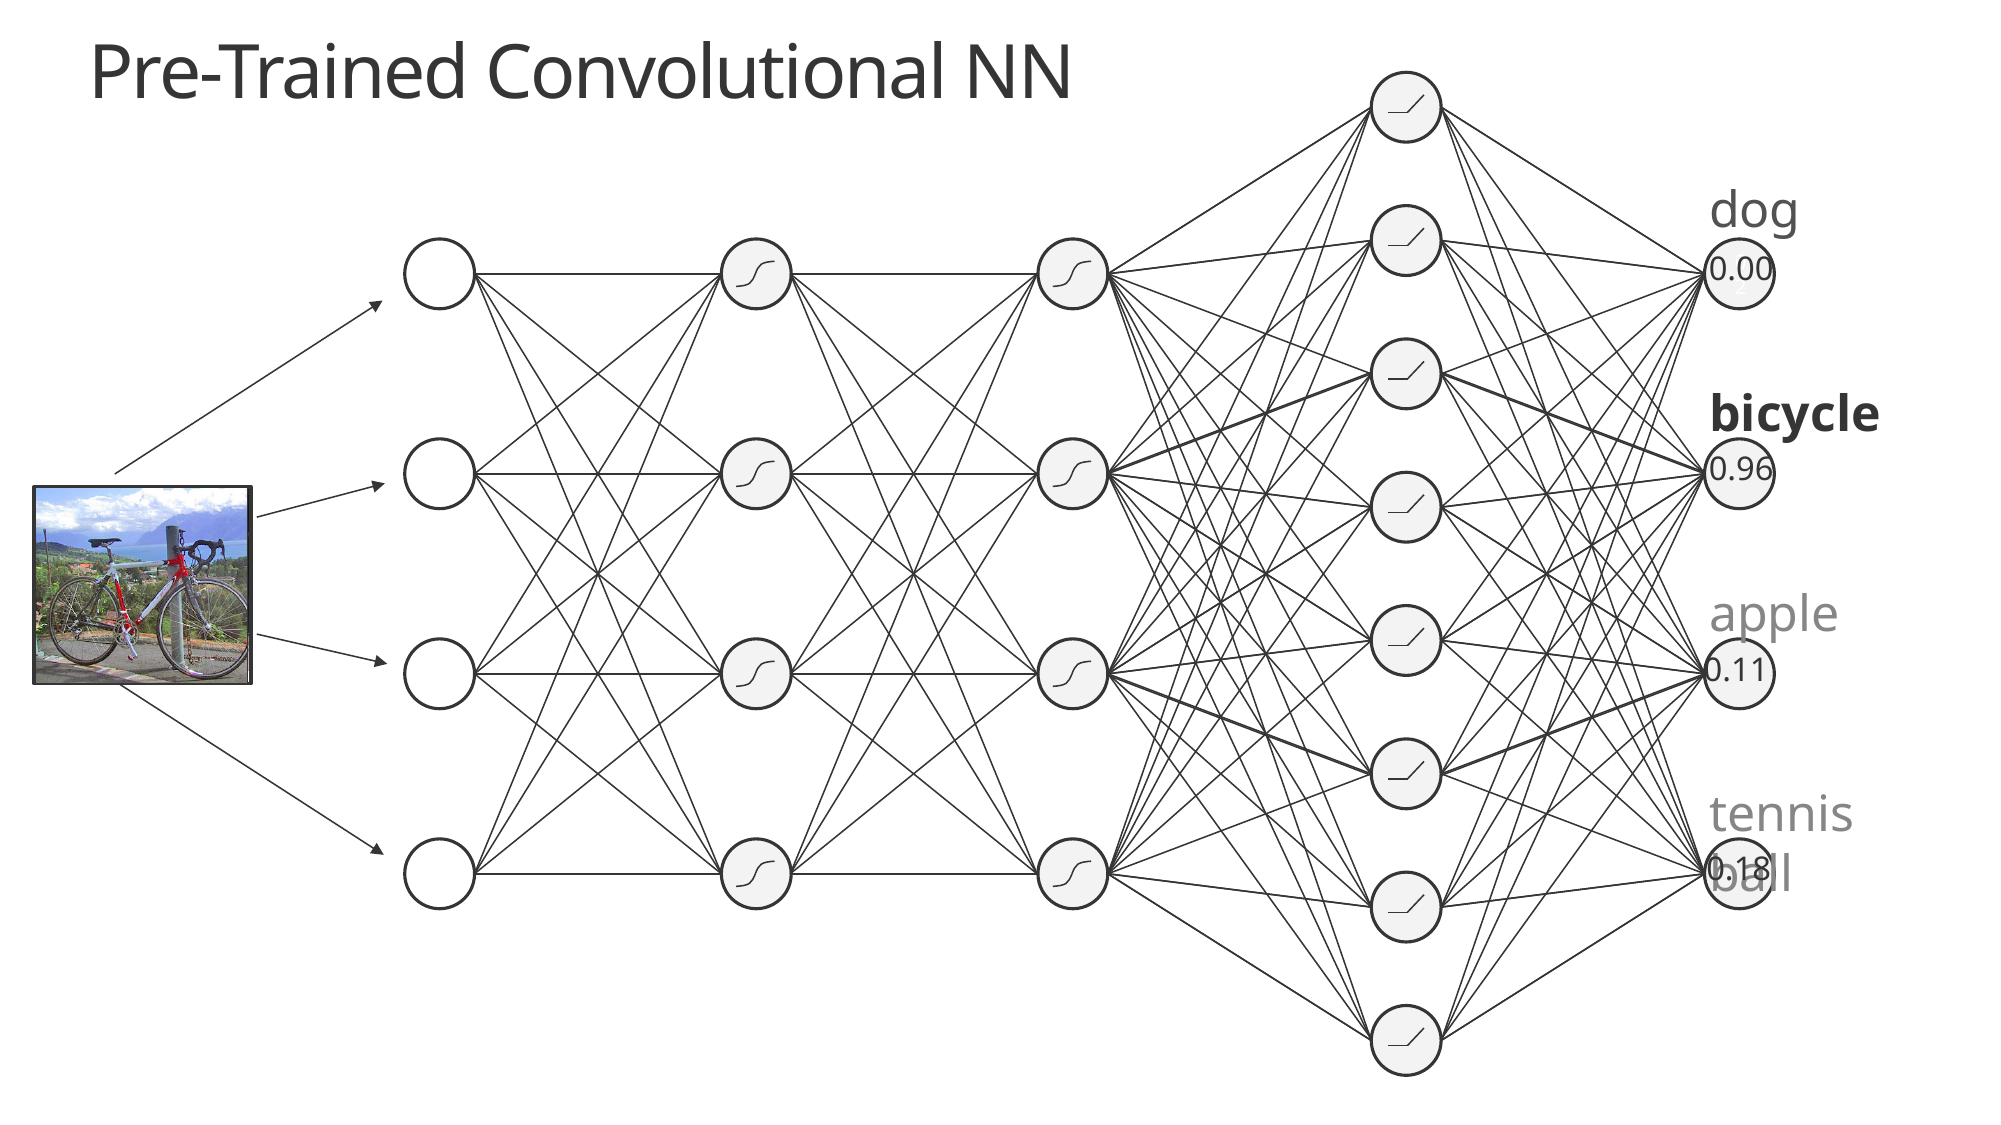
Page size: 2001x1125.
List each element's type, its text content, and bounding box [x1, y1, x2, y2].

text_box [404, 438, 474, 509]
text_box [256, 633, 388, 665]
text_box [256, 483, 386, 518]
text_box tennis ball [1705, 761, 1953, 860]
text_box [735, 261, 775, 287]
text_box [1388, 227, 1425, 246]
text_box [1052, 461, 1092, 487]
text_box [735, 661, 775, 687]
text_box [735, 461, 775, 487]
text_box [1440, 875, 1705, 908]
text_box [1107, 675, 1372, 773]
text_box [1107, 875, 1372, 908]
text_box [1388, 361, 1425, 380]
text_box dog [1705, 157, 1869, 257]
text_box 0.18 [1705, 834, 1801, 906]
text_box [1372, 605, 1440, 676]
text_box 0.96 [1705, 434, 1804, 506]
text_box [1107, 773, 1372, 874]
text_box 0.00 [1705, 234, 1804, 306]
text_box [404, 238, 475, 309]
text_box [404, 638, 474, 709]
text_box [474, 273, 722, 473]
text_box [1107, 106, 1372, 674]
text_box [1372, 472, 1440, 543]
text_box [474, 473, 722, 874]
text_box [404, 838, 475, 909]
text_box [1372, 338, 1440, 409]
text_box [1052, 860, 1092, 887]
text_box bicycle [1705, 361, 1932, 460]
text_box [789, 273, 1038, 473]
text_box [1440, 106, 1705, 674]
text_box [1038, 638, 1107, 709]
text_box apple [1705, 561, 1918, 661]
text_box [1038, 838, 1107, 909]
text_box [1372, 872, 1440, 942]
text_box [722, 638, 789, 709]
text_box 0.11 [1705, 635, 1799, 706]
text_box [789, 473, 1038, 874]
text_box [1371, 1005, 1442, 1076]
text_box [114, 300, 383, 475]
text_box [1372, 738, 1440, 809]
text_box [1038, 438, 1107, 509]
text_box [1038, 238, 1107, 309]
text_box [1388, 894, 1425, 913]
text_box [1440, 675, 1705, 773]
text_box [1372, 205, 1440, 276]
picture [35, 487, 250, 684]
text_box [1052, 261, 1092, 287]
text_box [1107, 908, 1372, 1040]
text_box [1388, 94, 1425, 113]
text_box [1440, 908, 1705, 1040]
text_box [1388, 761, 1425, 780]
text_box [114, 680, 385, 856]
text_box [722, 438, 789, 509]
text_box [1388, 627, 1425, 646]
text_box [1388, 1027, 1425, 1046]
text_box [1052, 661, 1092, 687]
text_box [735, 860, 775, 887]
text_box [721, 838, 792, 909]
text_box [721, 238, 792, 309]
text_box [1388, 494, 1425, 513]
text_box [1440, 773, 1705, 874]
title Pre-Trained Convolutional NN [68, 14, 1932, 140]
